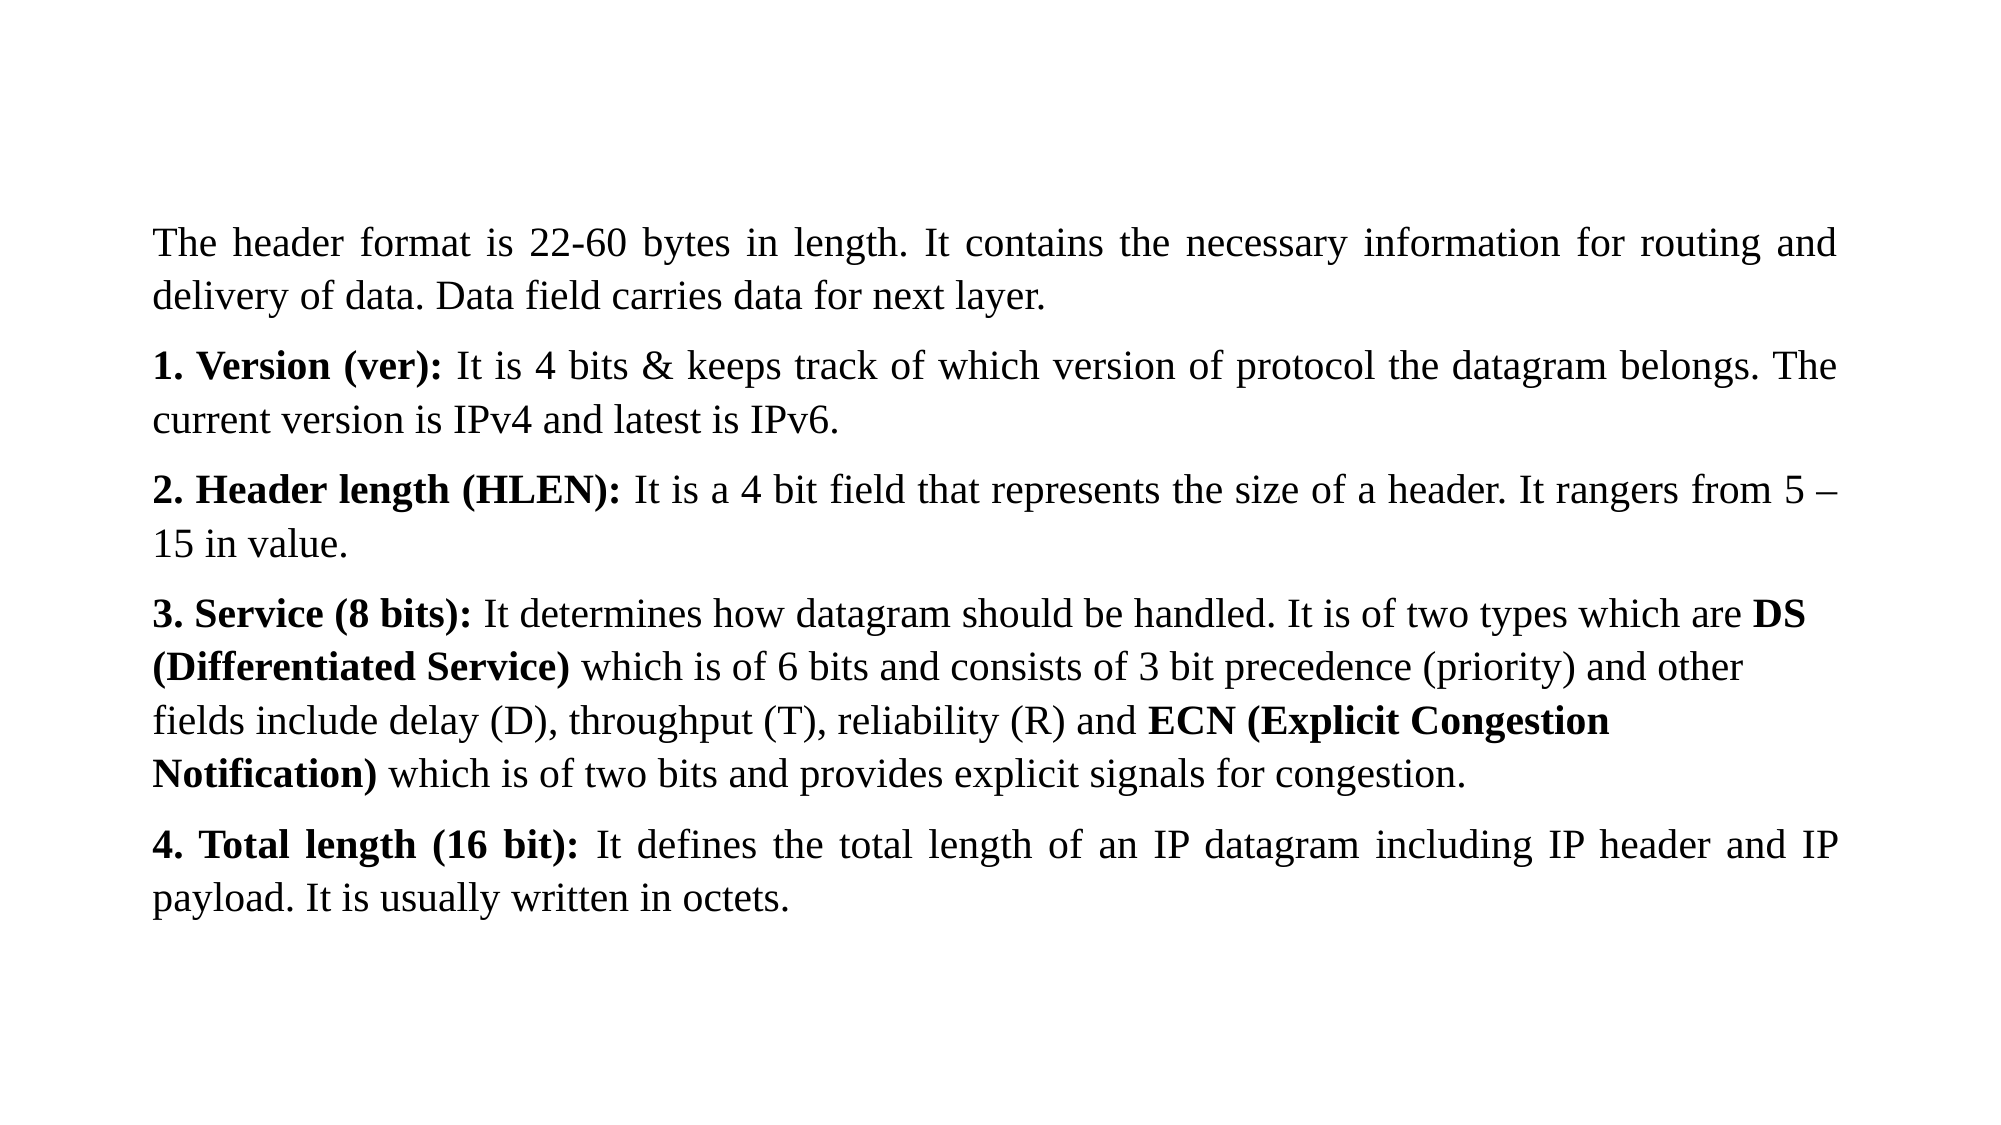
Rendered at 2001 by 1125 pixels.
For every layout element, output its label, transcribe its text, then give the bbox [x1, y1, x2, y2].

list The header format is 22-60 bytes in length. It contains the necessary information for routing and delivery of data. Data field carries data for next layer. 1. Version (ver): It is 4 bits & keeps track of which version of protocol the datagram belongs. The current version is IPv4 and latest is IPv6. 2. Header length (HLEN): It is a 4 bit field that represents the size of a header. It rangers from 5 – 15 in value. 3. Service (8 bits): It determines how datagram should be handled. It is of two types which are DS (Differentiated Service) which is of 6 bits and consists of 3 bit precedence (priority) and other fields include delay (D), throughput (T), reliability (R) and ECN (Explicit Congestion Notification) which is of two bits and provides explicit signals for congestion. 4. Total length (16 bit): It defines the total length of an IP datagram including IP header and IP payload. It is usually written in octets. [137, 203, 1863, 1014]
